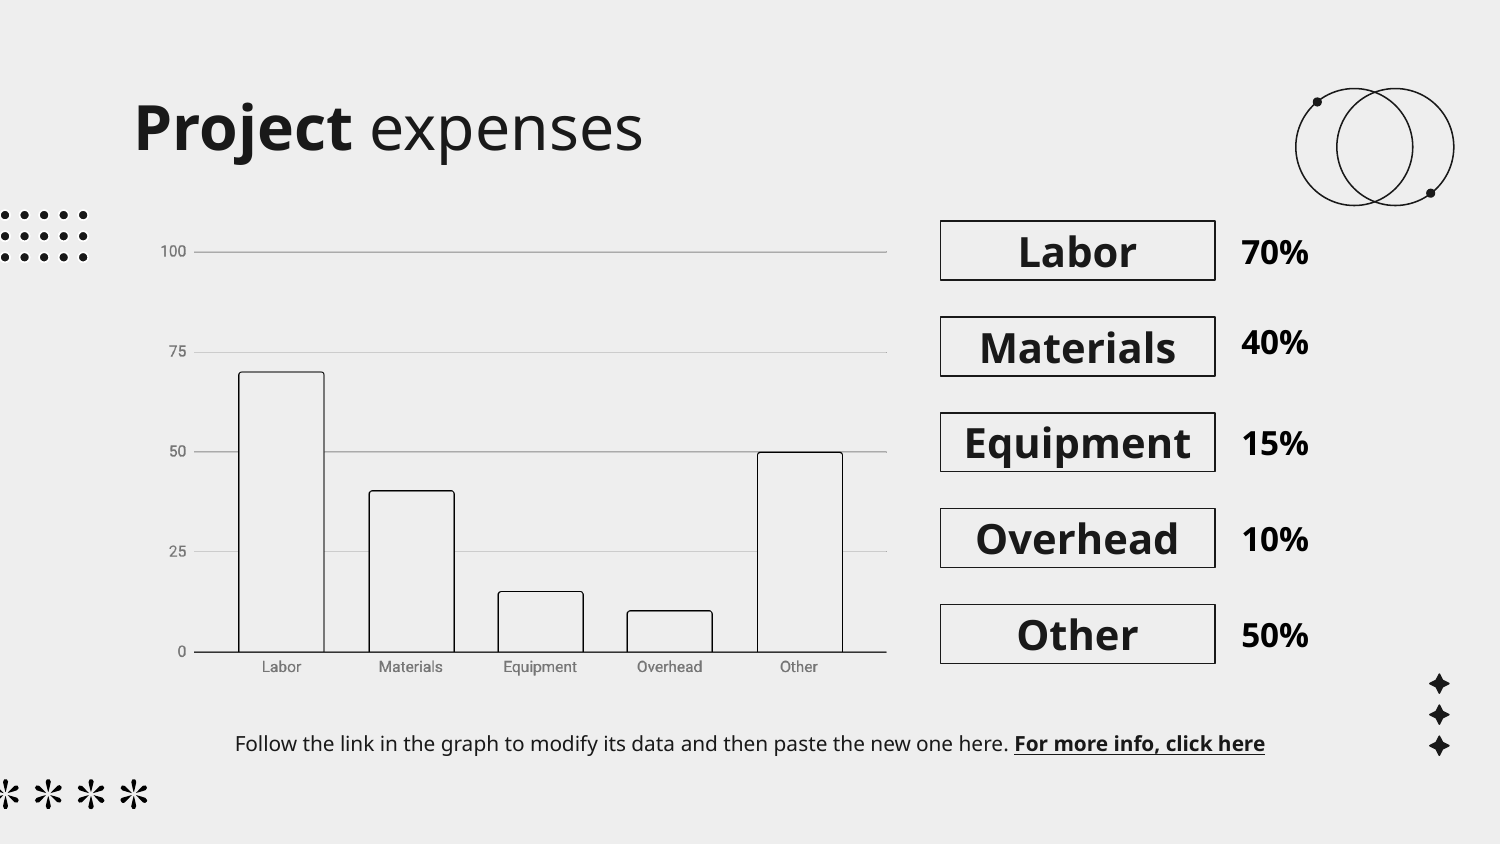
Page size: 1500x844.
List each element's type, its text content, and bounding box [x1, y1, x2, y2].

text_box 10% [1226, 508, 1348, 568]
title Other [940, 604, 1215, 664]
title Equipment [940, 412, 1215, 472]
text_box Follow the link in the graph to modify its data and then paste the new one here. For more info, click here [161, 727, 1339, 763]
text_box 40% [1226, 312, 1348, 371]
text_box 15% [1226, 412, 1348, 472]
title Project expenses [118, 72, 1382, 167]
text_box 70% [1226, 221, 1348, 281]
title Labor [940, 221, 1215, 280]
title Materials [940, 316, 1215, 376]
picture [136, 220, 910, 699]
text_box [17, 191, 71, 281]
title Overhead [940, 508, 1215, 568]
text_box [1295, 88, 1454, 206]
text_box 50% [1226, 604, 1348, 664]
